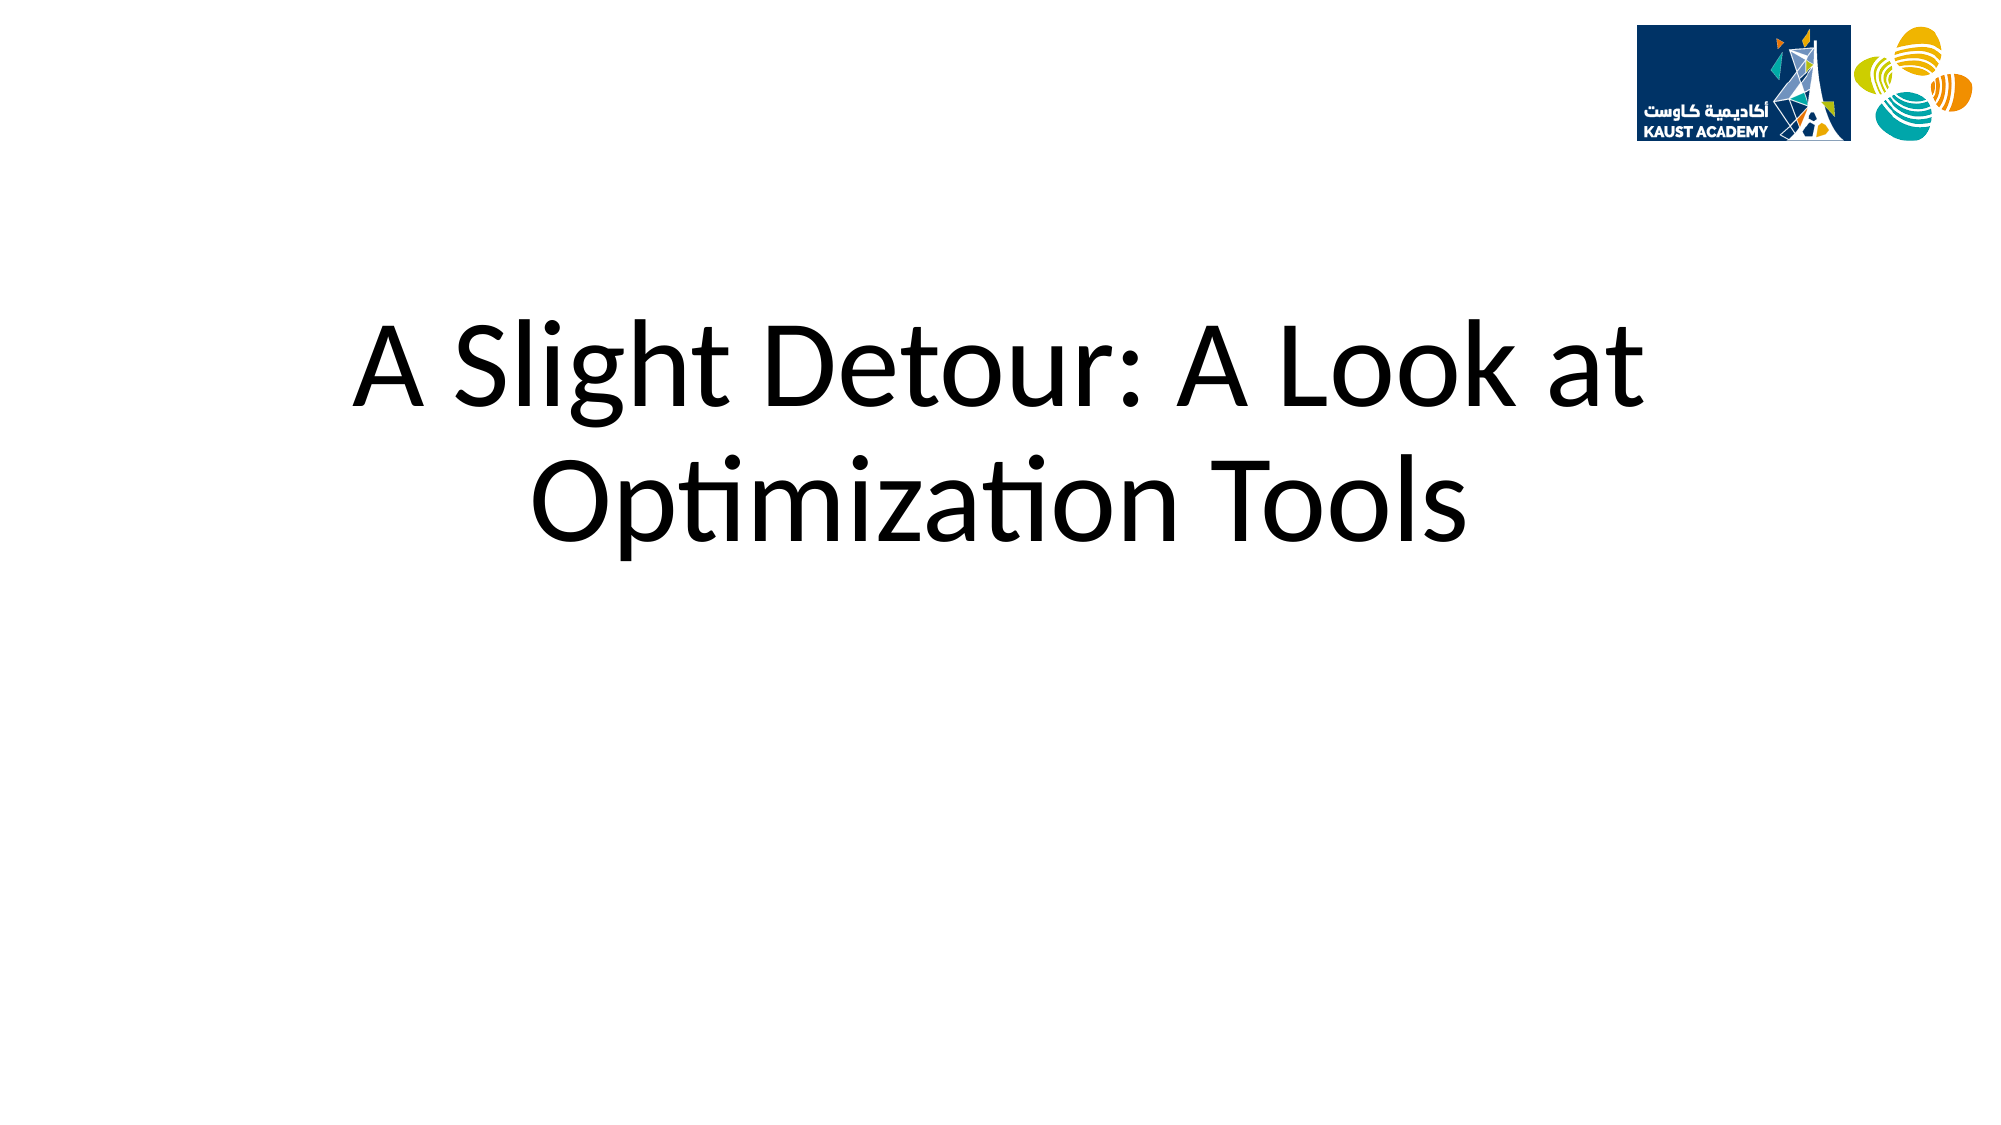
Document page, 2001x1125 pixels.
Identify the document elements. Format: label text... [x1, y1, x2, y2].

title A Slight Detour: A Look at Optimization Tools [249, 184, 1750, 576]
picture [1637, 25, 1978, 141]
